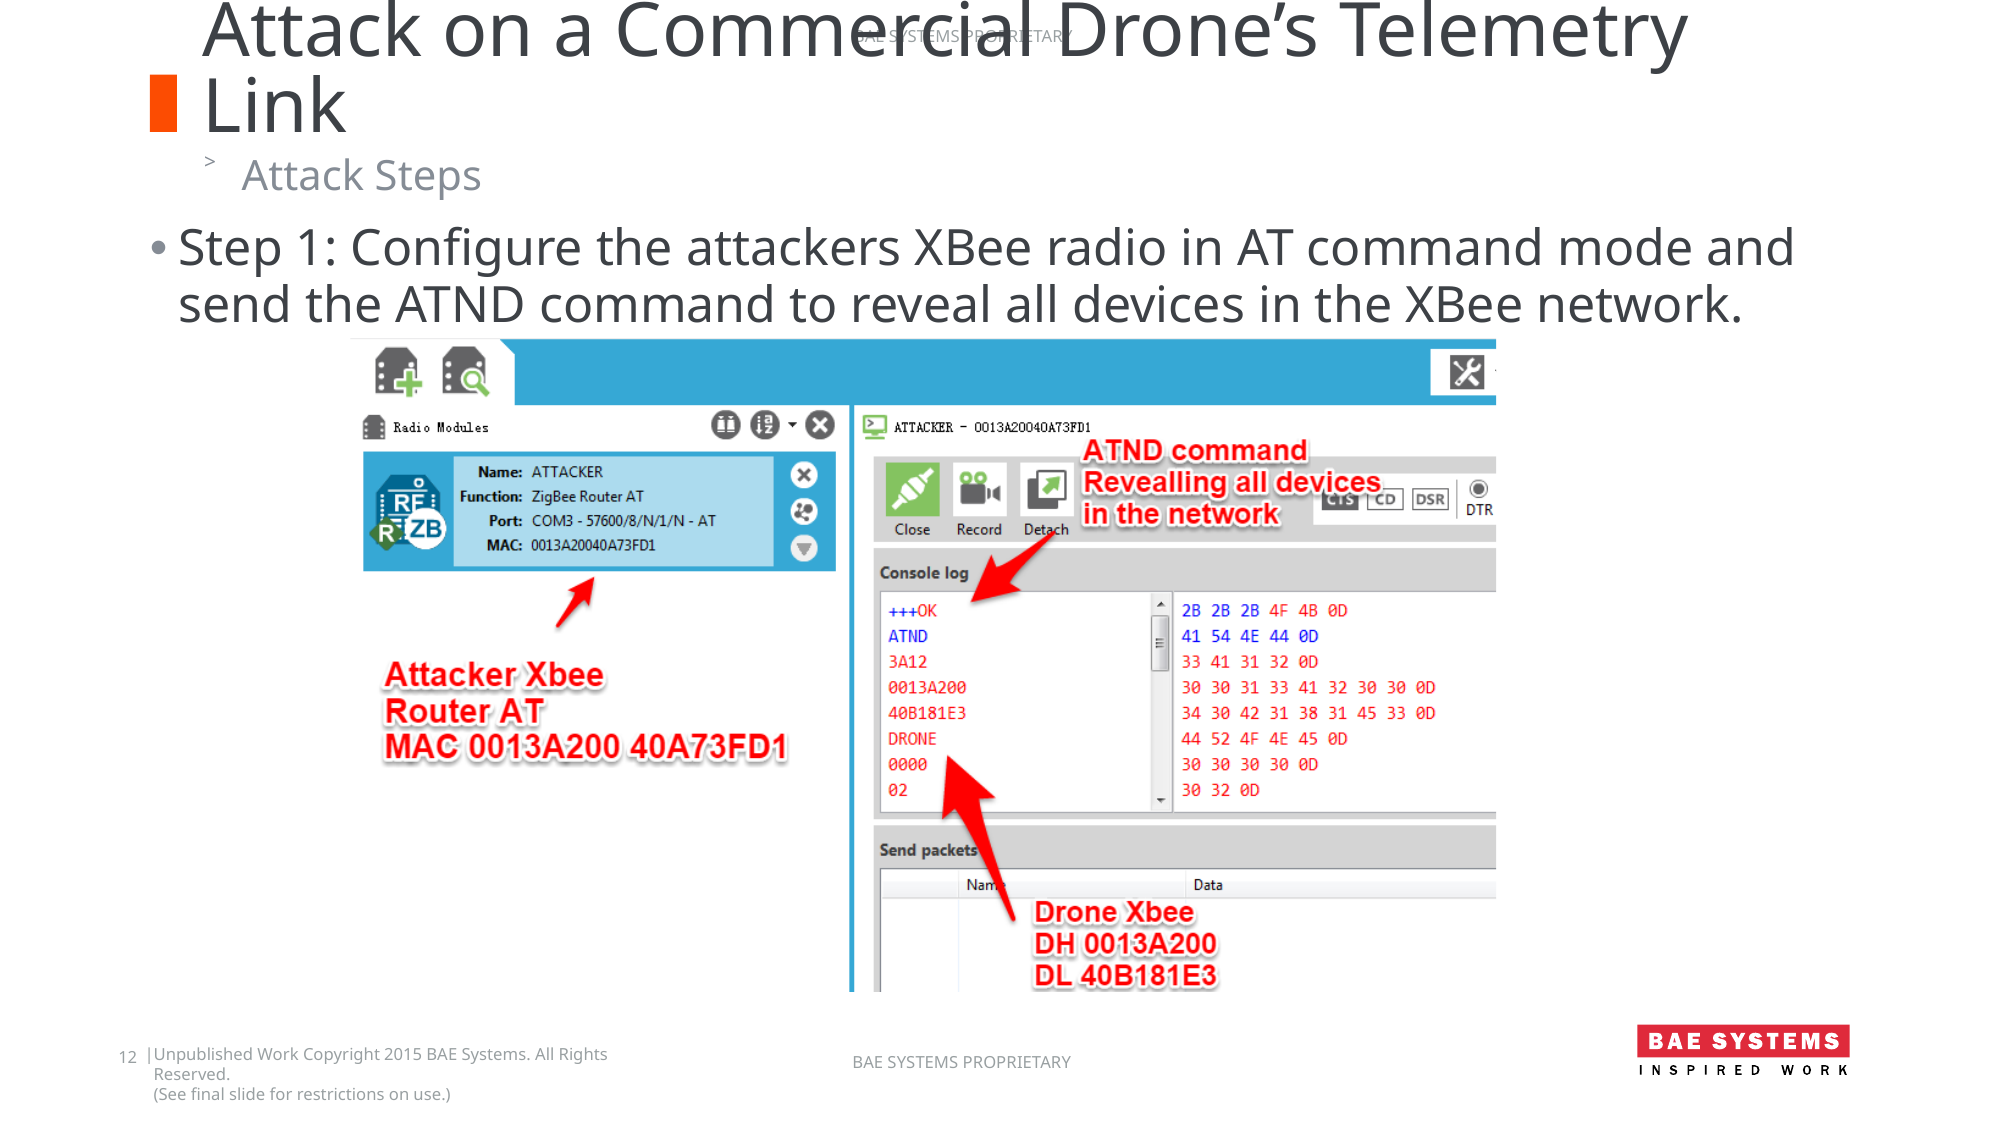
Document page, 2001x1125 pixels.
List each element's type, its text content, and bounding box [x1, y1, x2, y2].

picture [349, 337, 1497, 992]
title Attack on a Commercial Drone’s Telemetry Link [202, 70, 1851, 149]
list Step 1: Configure the attackers XBee radio in AT command mode and send the ATND command to reveal all devices in the XBee network. [149, 219, 1851, 338]
list Attack Steps [204, 156, 1851, 200]
